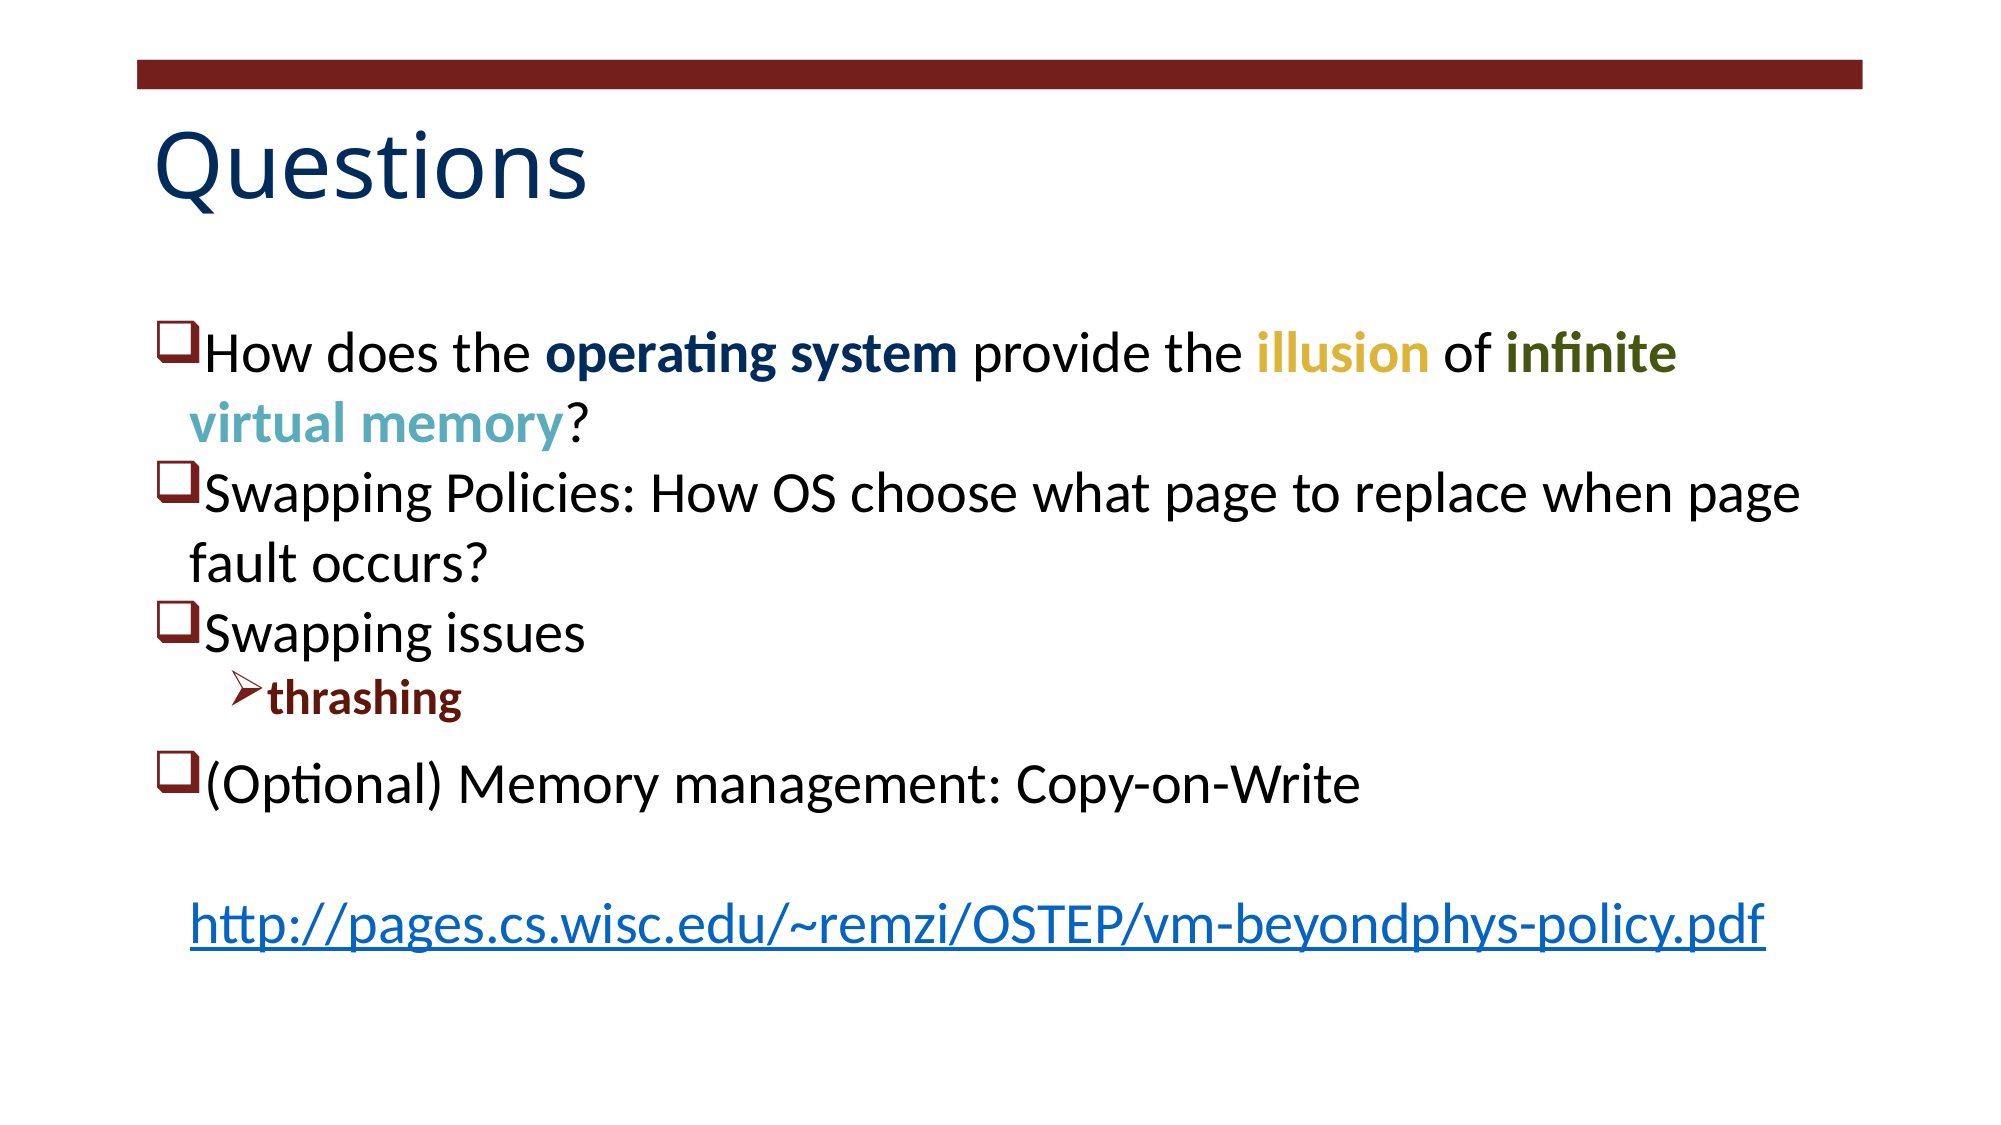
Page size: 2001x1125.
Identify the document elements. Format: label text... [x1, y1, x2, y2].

title Questions [137, 59, 1863, 278]
list How does the operating system provide the illusion of infinite virtual memory? Swapping Policies: How OS choose what page to replace when page fault occurs? Swapping issues thrashing (Optional) Memory management: Copy-on-Write http://pages.cs.wisc.edu/~remzi/OSTEP/vm-beyondphys-policy.pdf [137, 299, 1863, 1103]
